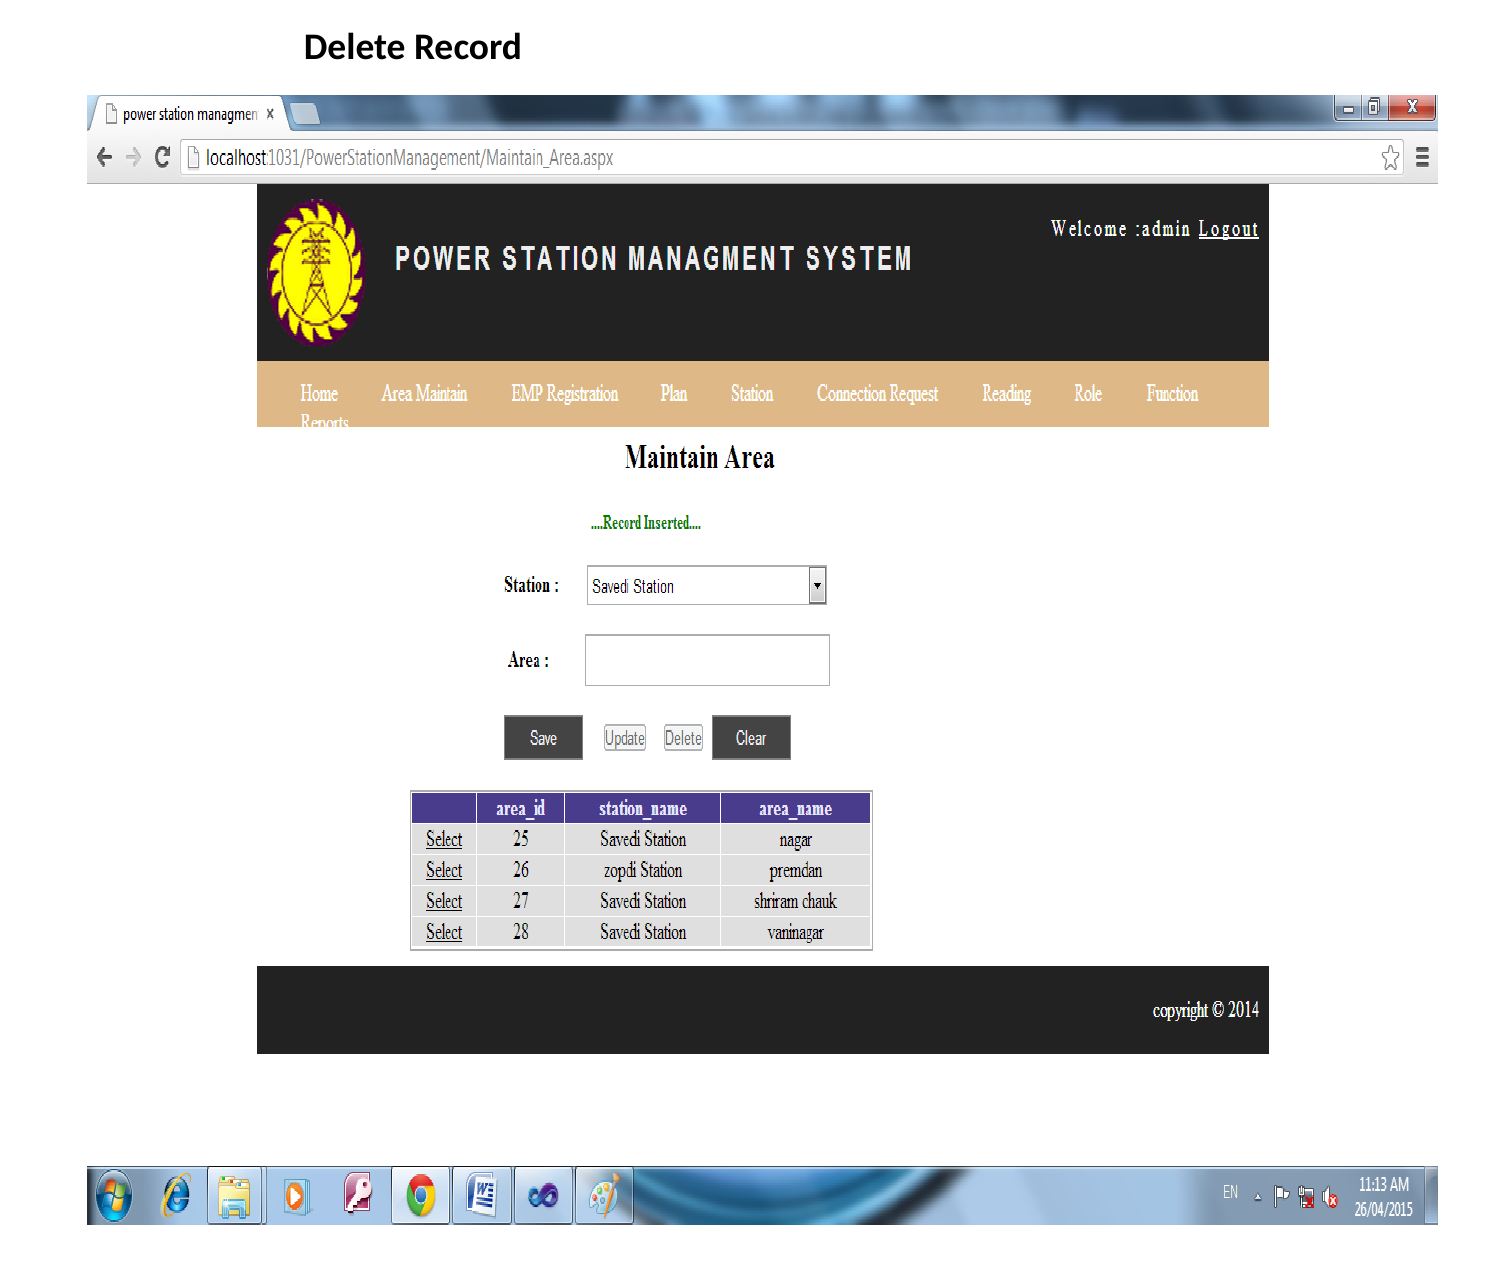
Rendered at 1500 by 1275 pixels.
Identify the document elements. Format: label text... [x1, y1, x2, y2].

title Delete Record [69, 12, 757, 77]
picture [87, 94, 1438, 1226]
